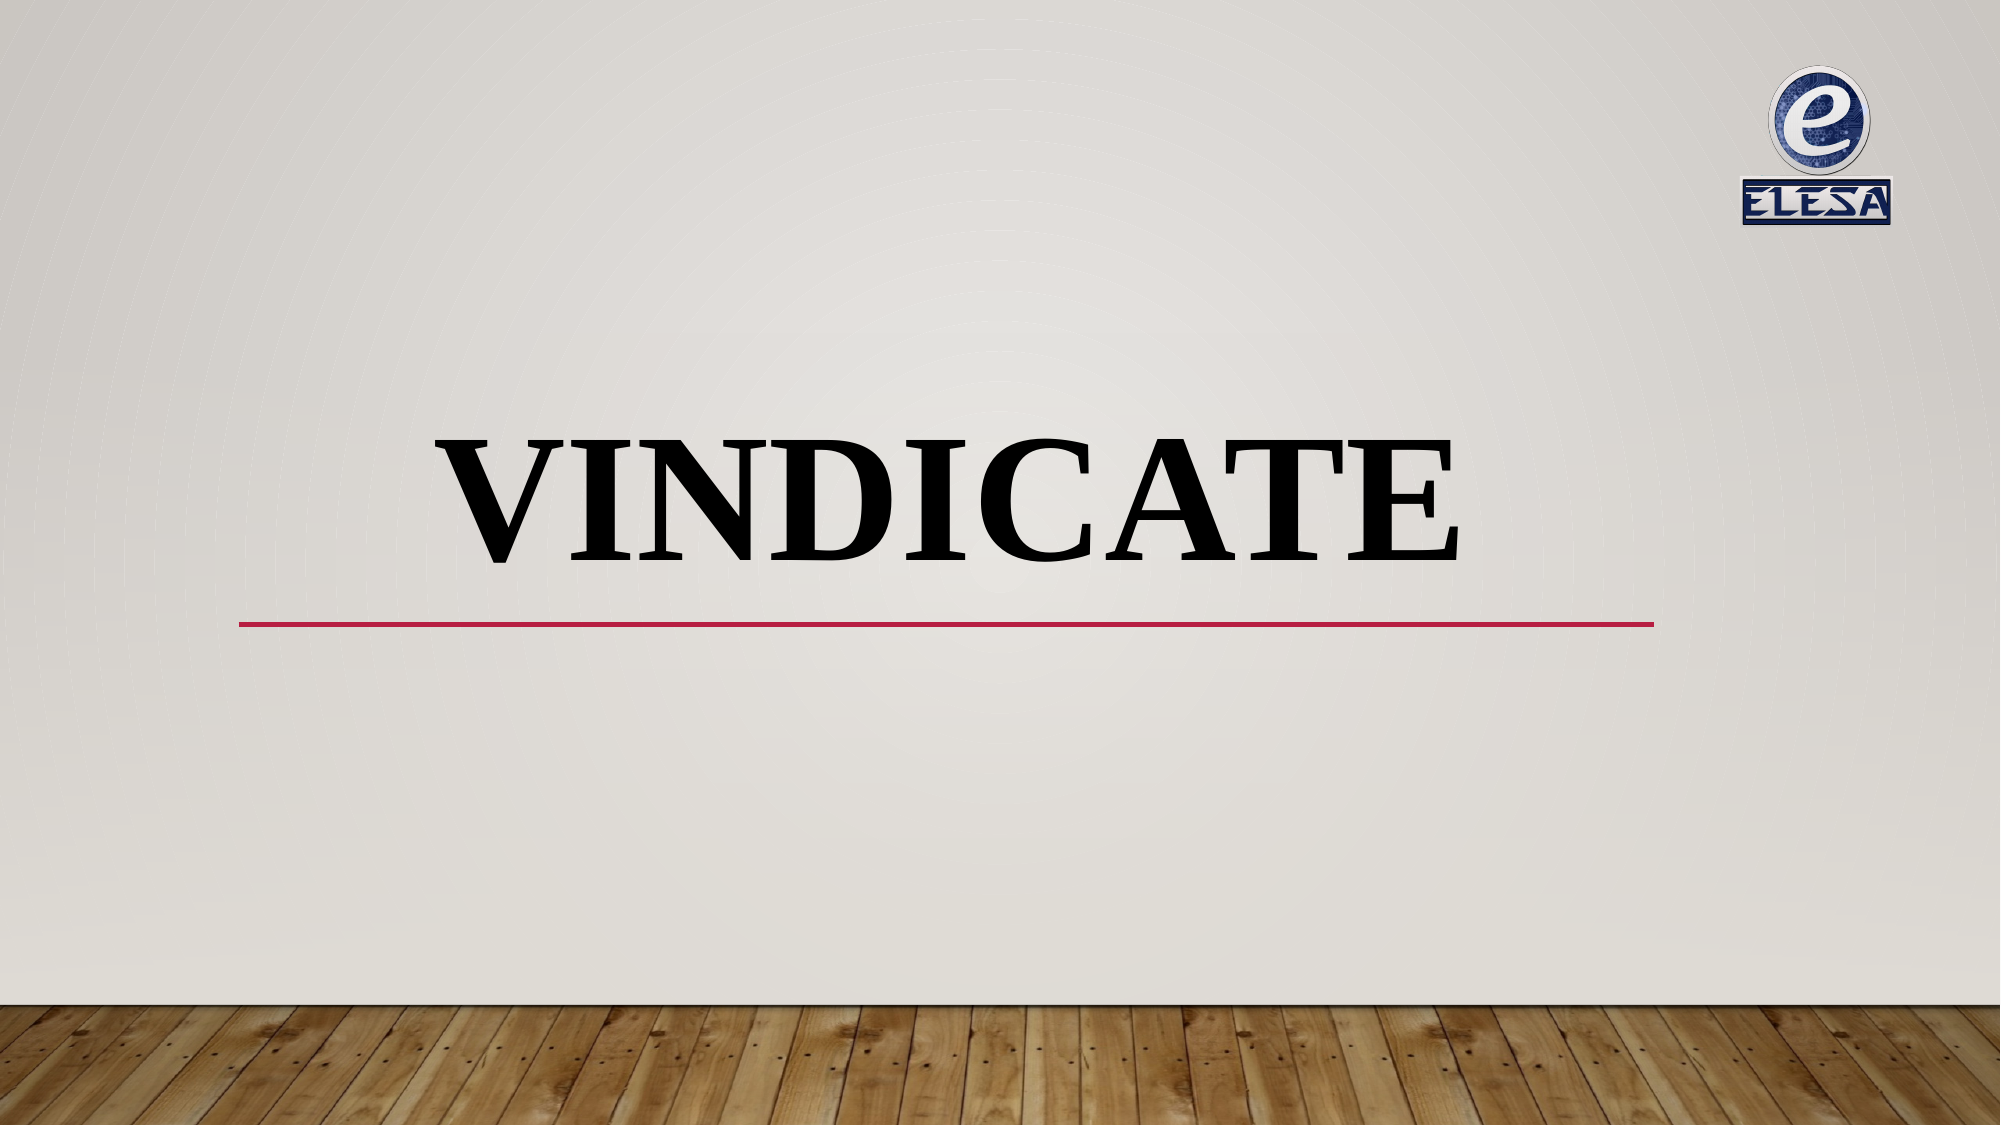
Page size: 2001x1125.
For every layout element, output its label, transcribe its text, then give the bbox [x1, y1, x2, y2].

text_box VINDICATE [235, 369, 1666, 605]
picture [0, 1005, 2000, 1125]
picture [1654, 23, 1979, 271]
